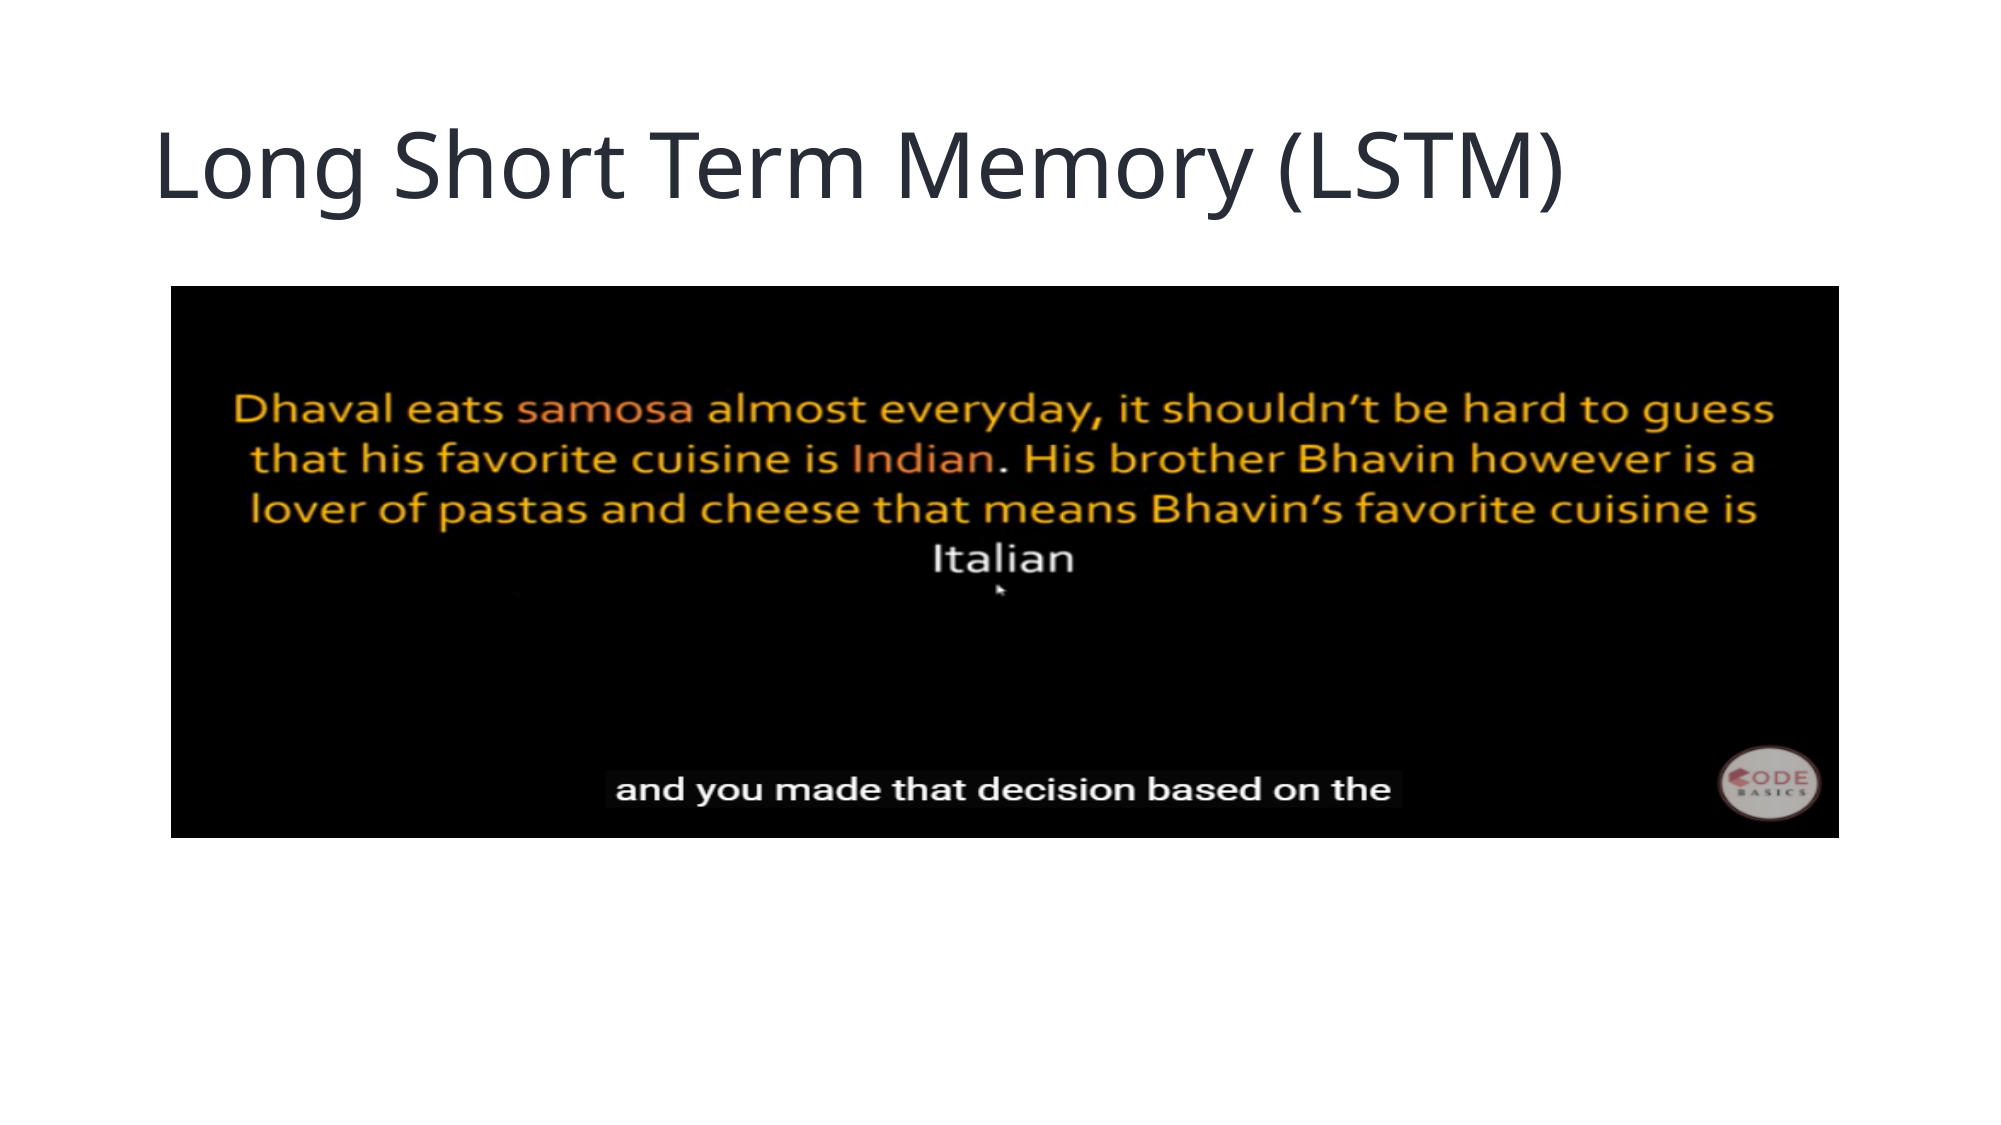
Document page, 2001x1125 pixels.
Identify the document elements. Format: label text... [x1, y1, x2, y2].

title Long Short Term Memory (LSTM) [137, 59, 1863, 278]
list [137, 299, 1863, 1014]
picture [171, 286, 1839, 839]
